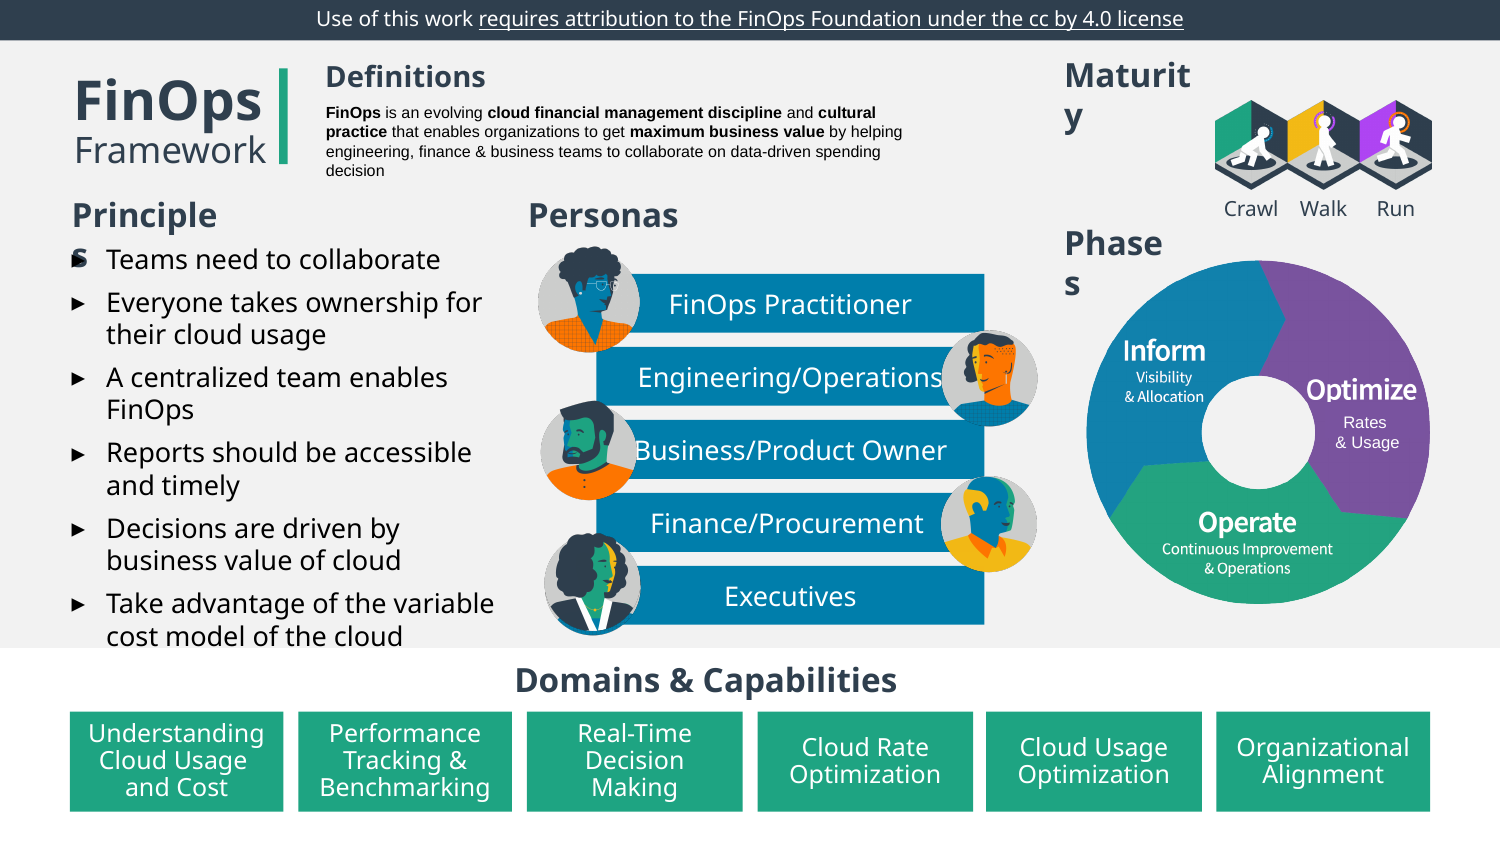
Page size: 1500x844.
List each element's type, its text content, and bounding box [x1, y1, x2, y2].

text_box Understanding Cloud Usage and Cost [69, 711, 284, 812]
text_box FinOps Practitioner [650, 273, 985, 333]
picture [531, 243, 645, 355]
text_box Phases [1064, 221, 1177, 263]
text_box Engineering/Operations [596, 346, 929, 406]
text_box Cloud Rate Optimization [757, 711, 974, 812]
picture [934, 469, 1042, 576]
picture [537, 528, 645, 638]
text_box Use of this work requires attribution to the FinOps Foundation under the cc by 4.0 license [0, 0, 1500, 41]
text_box [0, 716, 1500, 844]
picture [1215, 100, 1432, 190]
text_box Organizational Alignment [1216, 711, 1431, 812]
text_box Business/Product Owner [646, 419, 985, 479]
text_box Teams need to collaborate Everyone takes ownership for their cloud usage A centralized team enables FinOps Reports should be accessible and timely Decisions are driven by business value of cloud Take advantage of the variable cost model of the cloud [71, 242, 513, 652]
text_box Real-Time Decision Making [526, 711, 743, 812]
text_box Definitions [325, 58, 592, 106]
text_box [0, 41, 1500, 648]
text_box Principles [71, 194, 224, 242]
text_box Domains & Capabilities [490, 659, 923, 700]
text_box Maturity [1064, 54, 1196, 135]
text_box Finance/Procurement [596, 492, 929, 552]
text_box Performance Tracking & Benchmarking [298, 711, 512, 812]
text_box Personas [527, 205, 680, 242]
text_box Run [1364, 198, 1428, 229]
picture [934, 323, 1042, 430]
picture [534, 396, 642, 503]
text_box Crawl [1219, 199, 1283, 229]
text_box Cloud Usage Optimization [986, 711, 1202, 812]
text_box [279, 68, 288, 165]
text_box Walk [1291, 199, 1356, 229]
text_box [1086, 260, 1444, 604]
text_box Executives [651, 565, 985, 625]
text_box FinOps is an evolving cloud financial management discipline and cultural practice that enables organizations to get maximum business value by helping engineering, finance & business teams to collaborate on data-driven spending decision [310, 77, 932, 205]
title FinOps Framework [73, 72, 269, 178]
